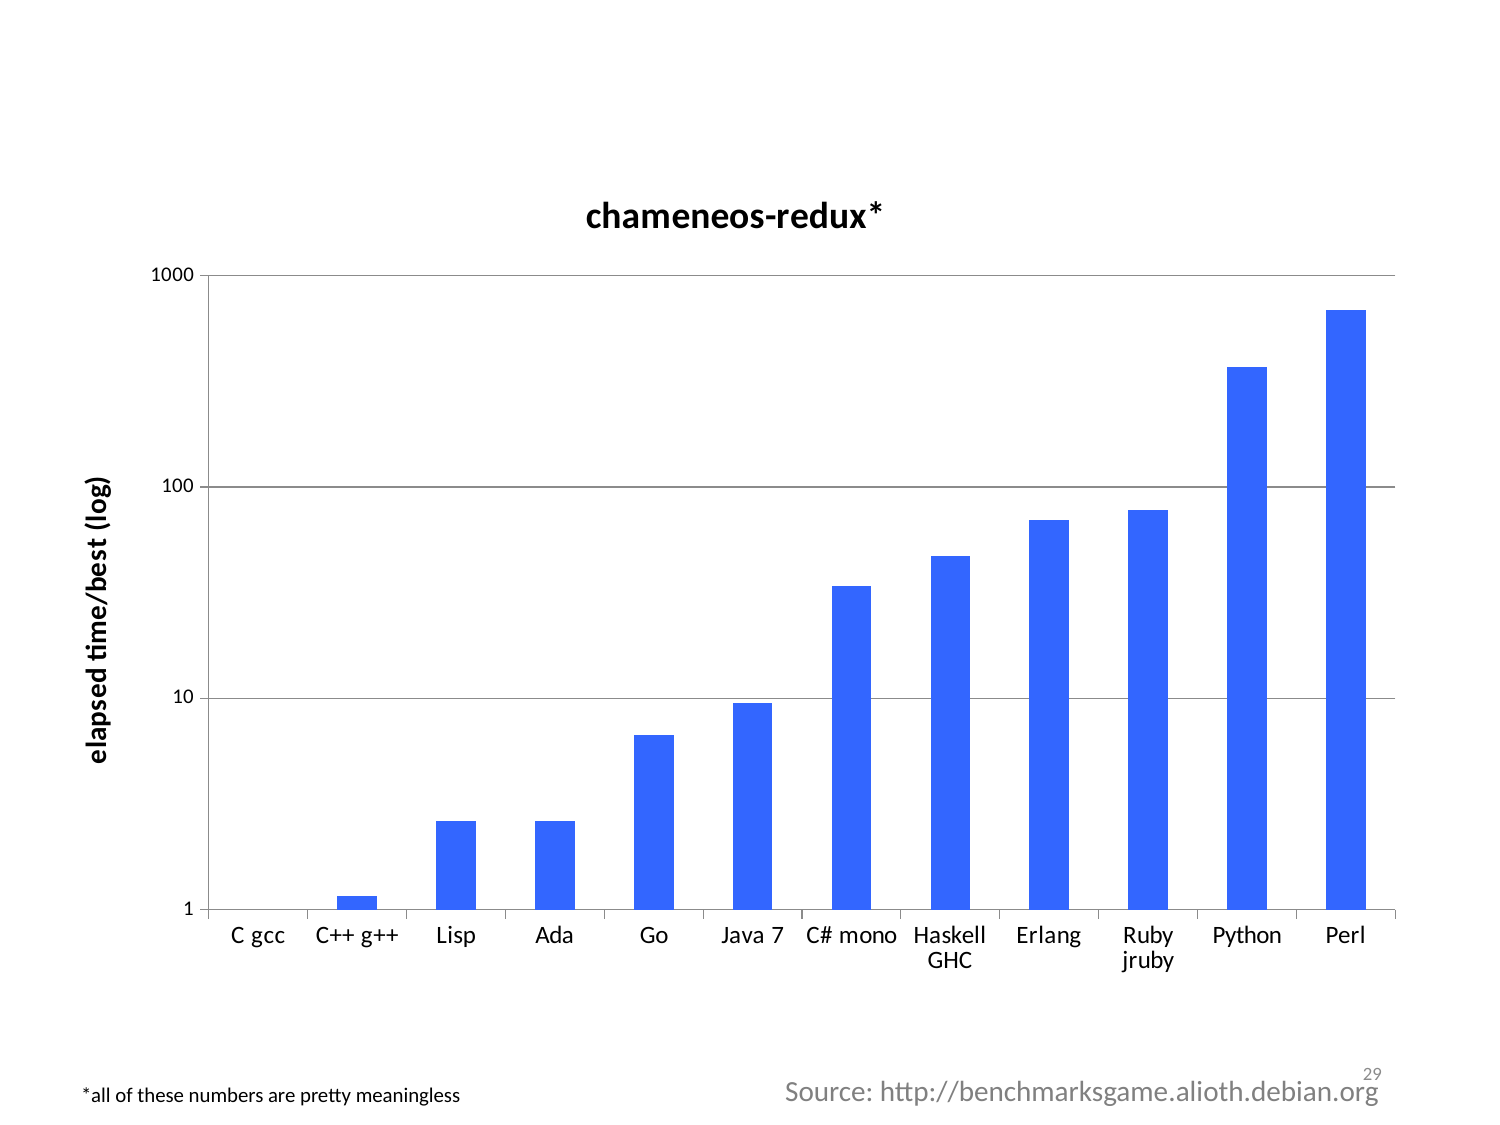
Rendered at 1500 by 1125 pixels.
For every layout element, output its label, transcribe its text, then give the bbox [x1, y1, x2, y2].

chart [48, 164, 1423, 992]
slide_number 29 [1059, 1042, 1397, 1103]
text_box Source: http://benchmarksgame.alioth.debian.org [770, 1064, 1394, 1115]
text_box *all of these numbers are pretty meaningless [66, 1074, 476, 1115]
